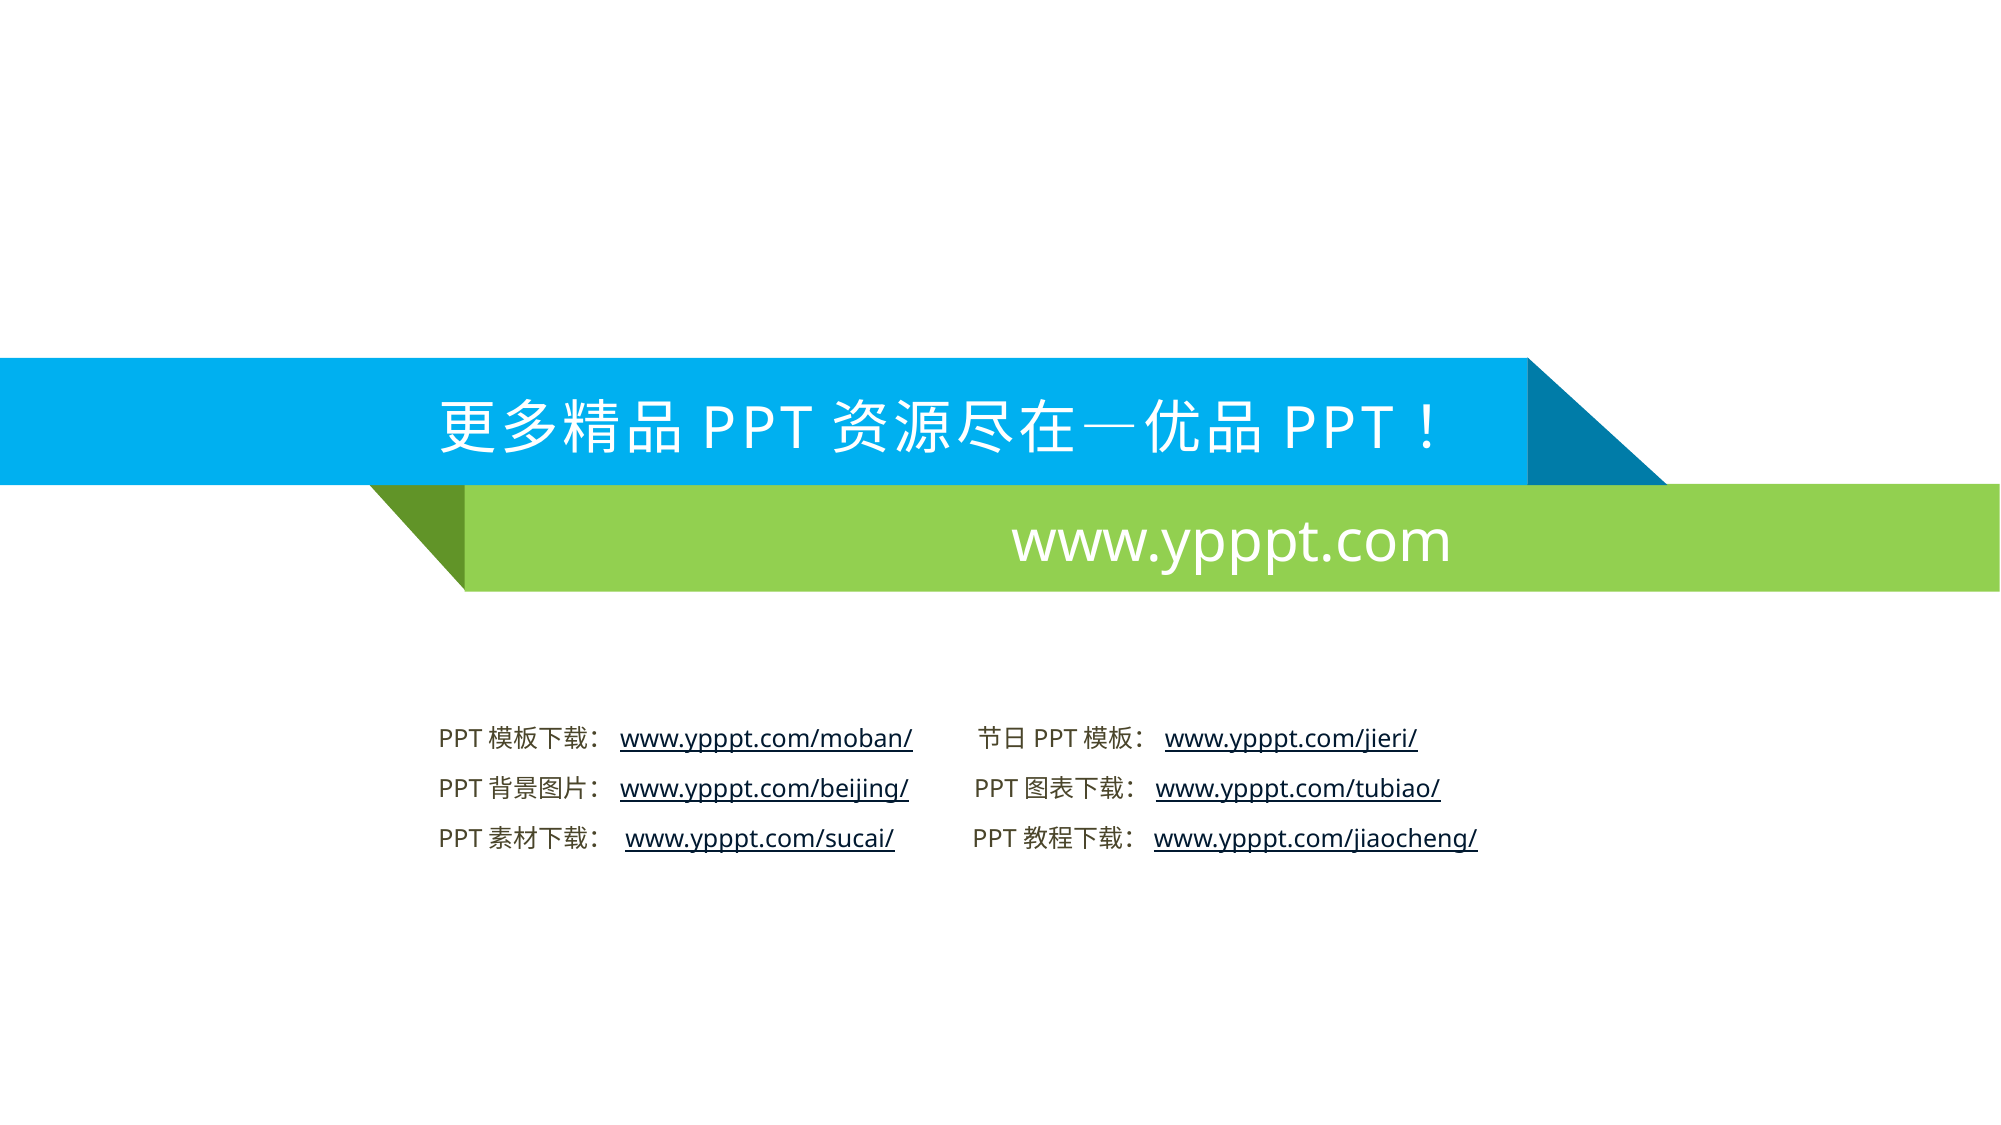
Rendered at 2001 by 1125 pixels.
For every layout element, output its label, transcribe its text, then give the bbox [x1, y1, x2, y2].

text_box 更多精品PPT资源尽在—优品PPT！ [0, 357, 1526, 486]
text_box www.ypppt.com [464, 483, 2000, 593]
text_box PPT模板下载：www.ypppt.com/moban/ 节日PPT模板：www.ypppt.com/jieri/ PPT背景图片：www.ypppt.com/beijing/ PPT图表下载：www.ypppt.com/tubiao/ PPT素材下载： www.ypppt.com/sucai/ PPT教程下载：www.ypppt.com/jiaocheng/ [423, 643, 1557, 921]
text_box [369, 486, 464, 591]
text_box [1526, 354, 1671, 487]
